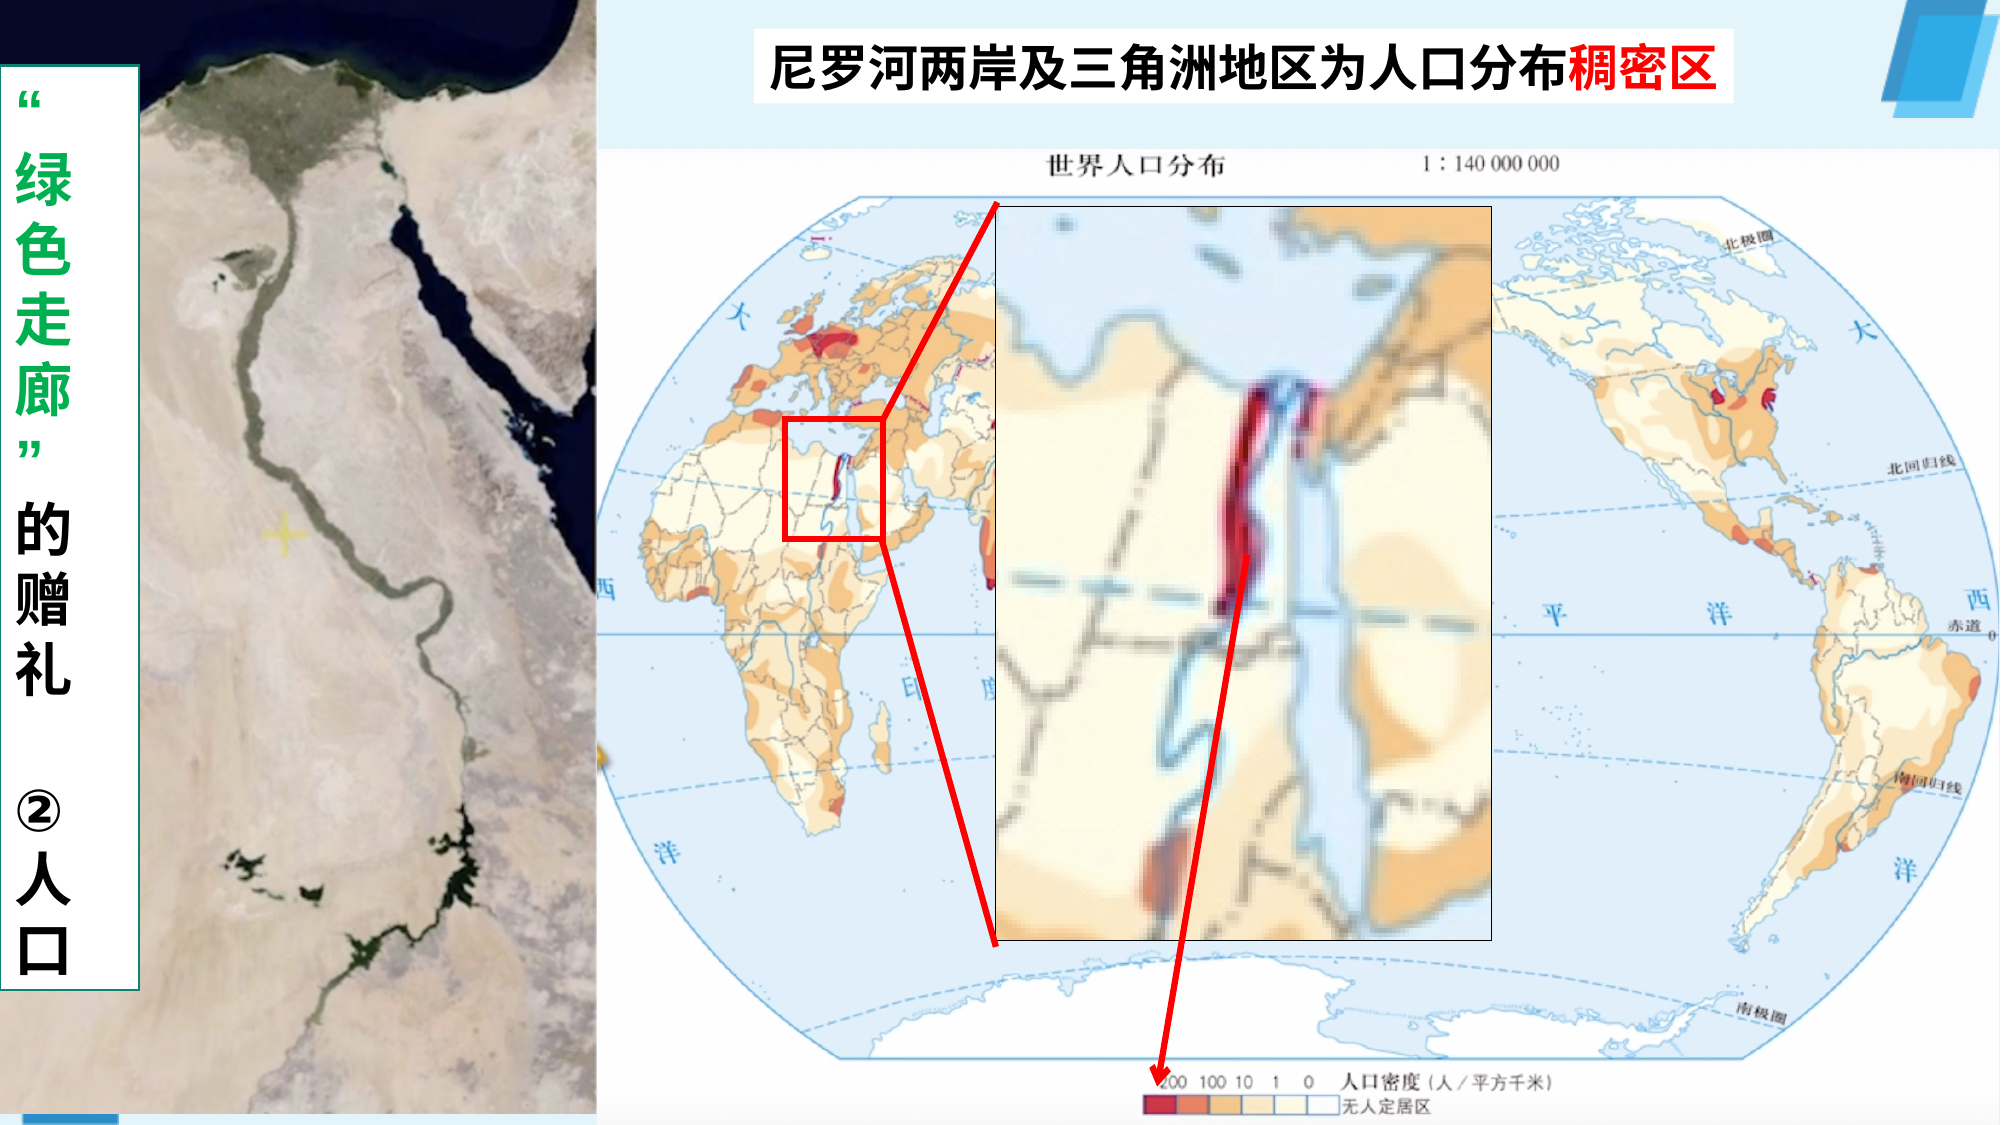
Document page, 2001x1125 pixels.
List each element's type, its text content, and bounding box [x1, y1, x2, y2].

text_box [883, 202, 998, 420]
picture [0, 0, 1999, 1125]
text_box 尼罗河两岸及三角洲地区为人口分布稠密区 [753, 28, 1734, 104]
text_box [881, 538, 996, 947]
picture [1881, 0, 2000, 118]
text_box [1157, 554, 1247, 1087]
